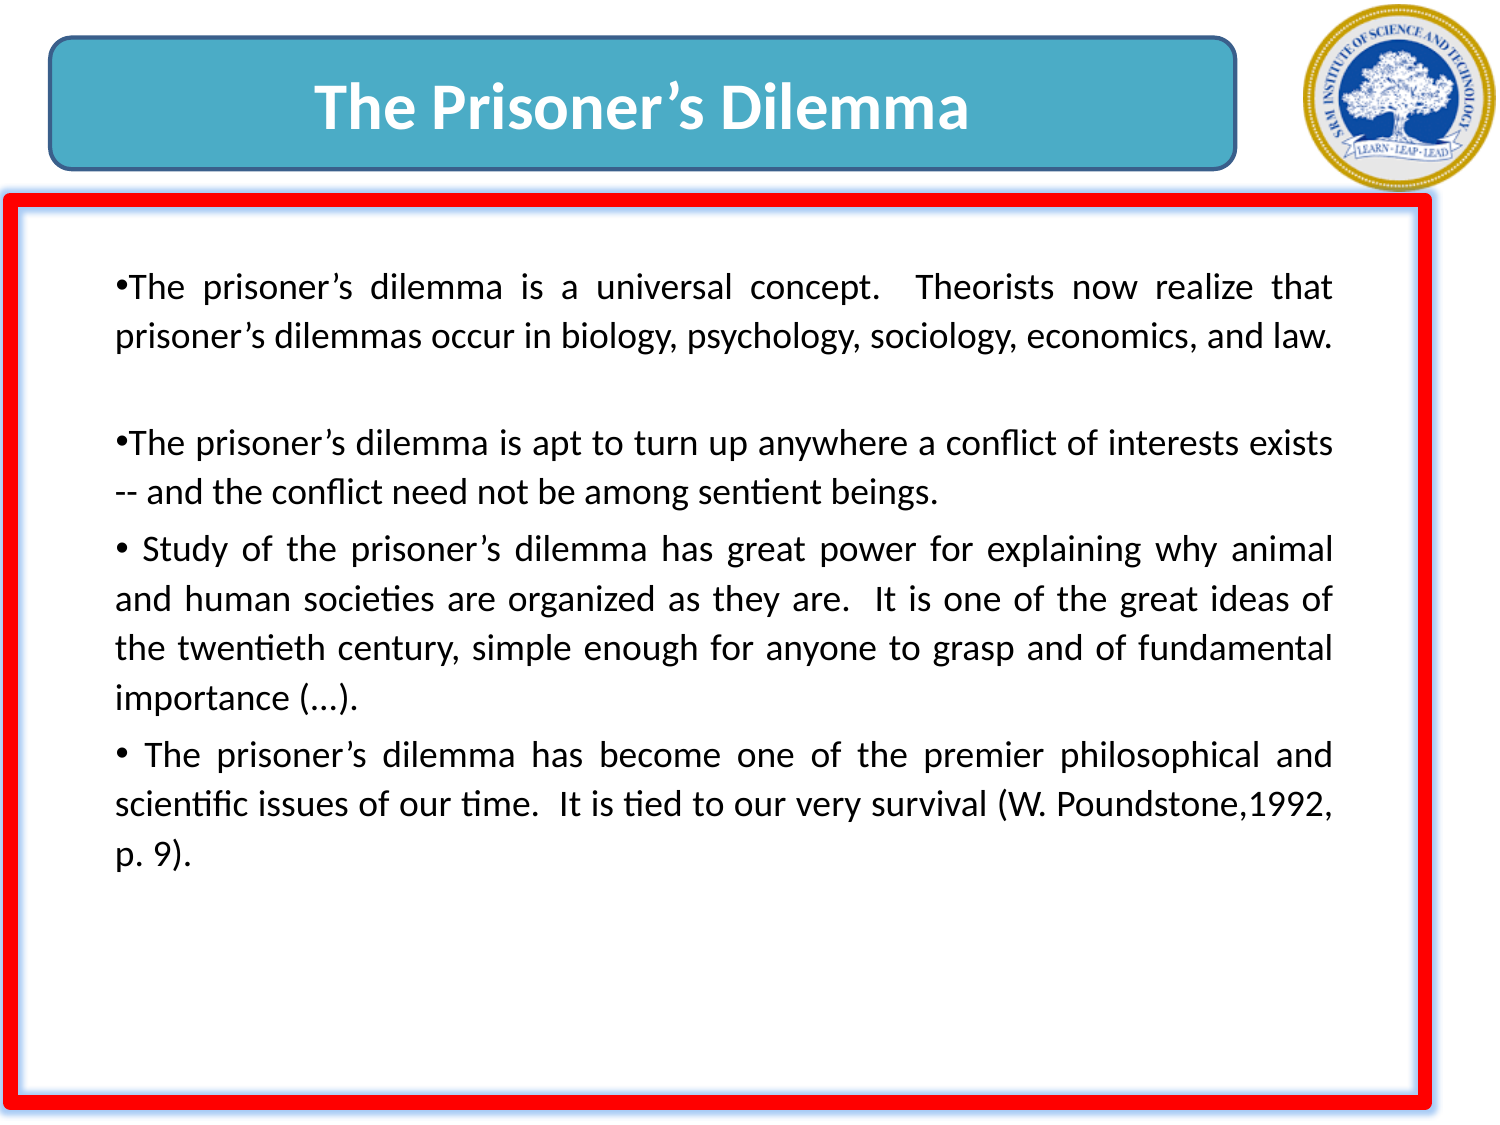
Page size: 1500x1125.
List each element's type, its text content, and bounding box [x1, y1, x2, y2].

text_box The Prisoner’s Dilemma [47, 35, 1238, 172]
text_box [8, 198, 1427, 1105]
picture [1303, 3, 1496, 192]
text_box [112, 37, 1297, 189]
